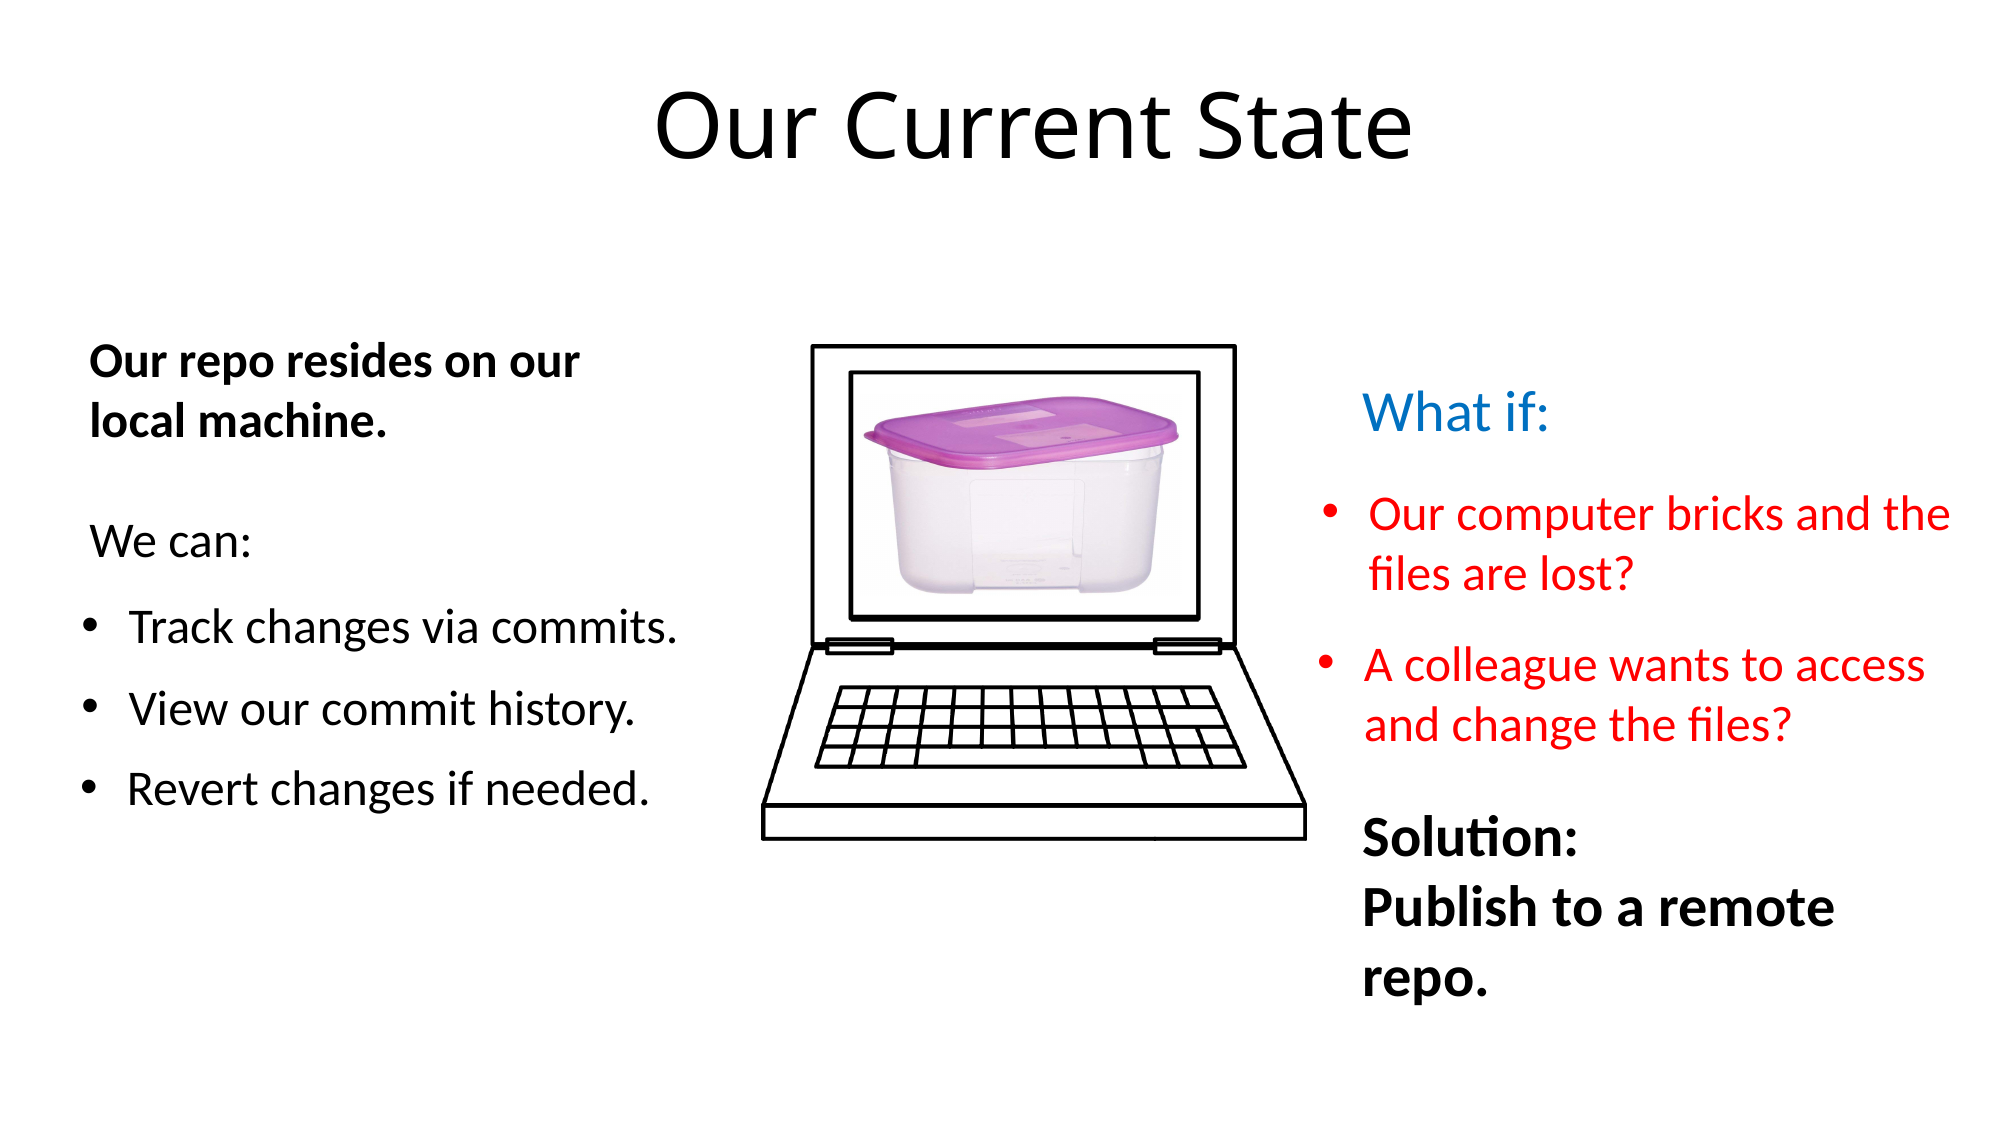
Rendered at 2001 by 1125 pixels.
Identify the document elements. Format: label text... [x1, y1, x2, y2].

text_box Solution: Publish to a remote repo. [1347, 790, 1958, 1016]
text_box Revert changes if needed. [65, 748, 721, 824]
text_box View our commit history. [66, 667, 723, 743]
text_box A colleague wants to access and change the files? [1307, 624, 1958, 760]
text_box Our computer bricks and the files are lost? [1307, 472, 1987, 653]
text_box Track changes via commits. [66, 586, 723, 662]
picture [761, 344, 1307, 841]
text_box Our repo resides on our local machine. We can: [74, 320, 683, 586]
title Our Current State [171, 20, 1897, 238]
text_box What if: [1347, 365, 1926, 451]
